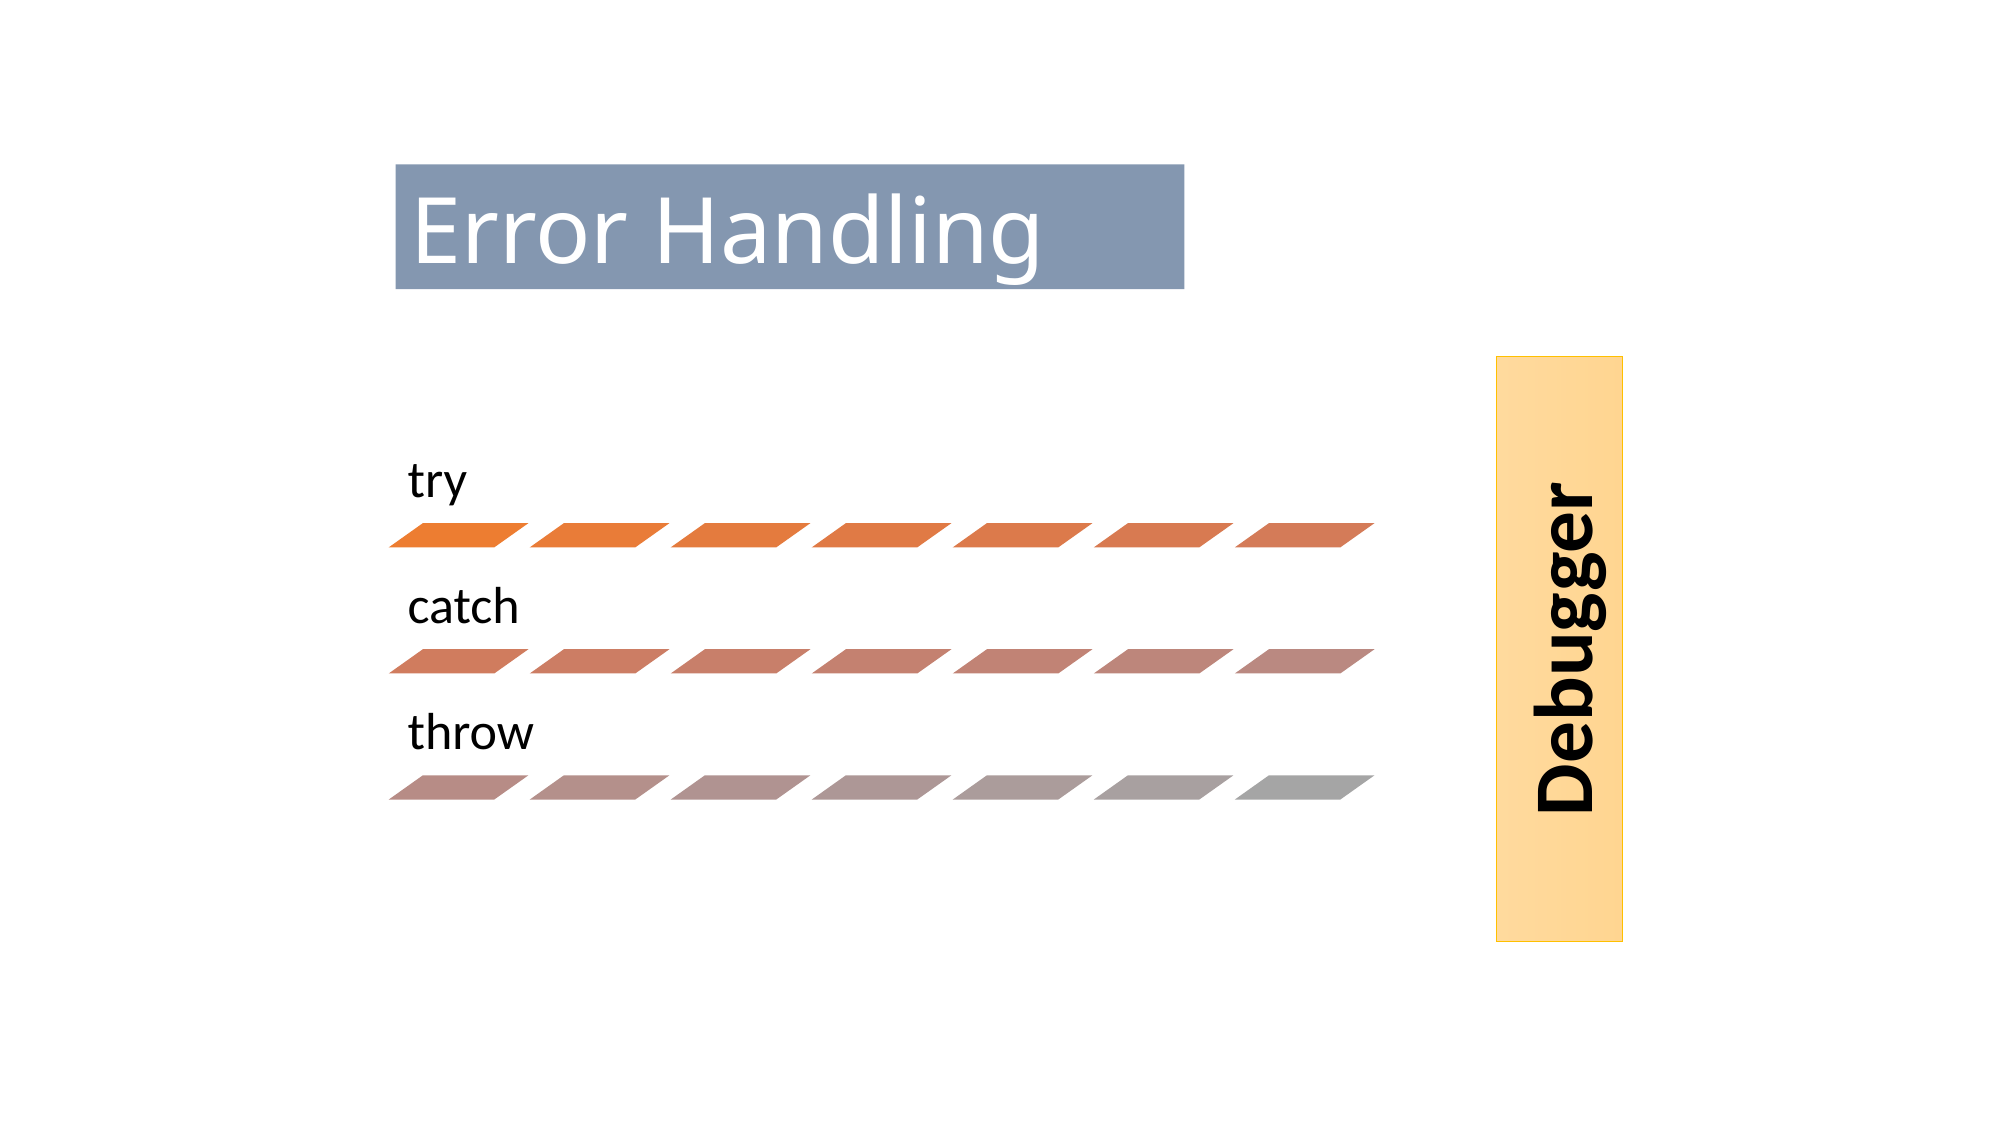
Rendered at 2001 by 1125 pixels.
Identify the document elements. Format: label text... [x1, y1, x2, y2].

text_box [336, 290, 1447, 942]
text_box Debugger [1496, 356, 1623, 942]
text_box Error Handling [395, 164, 1185, 290]
